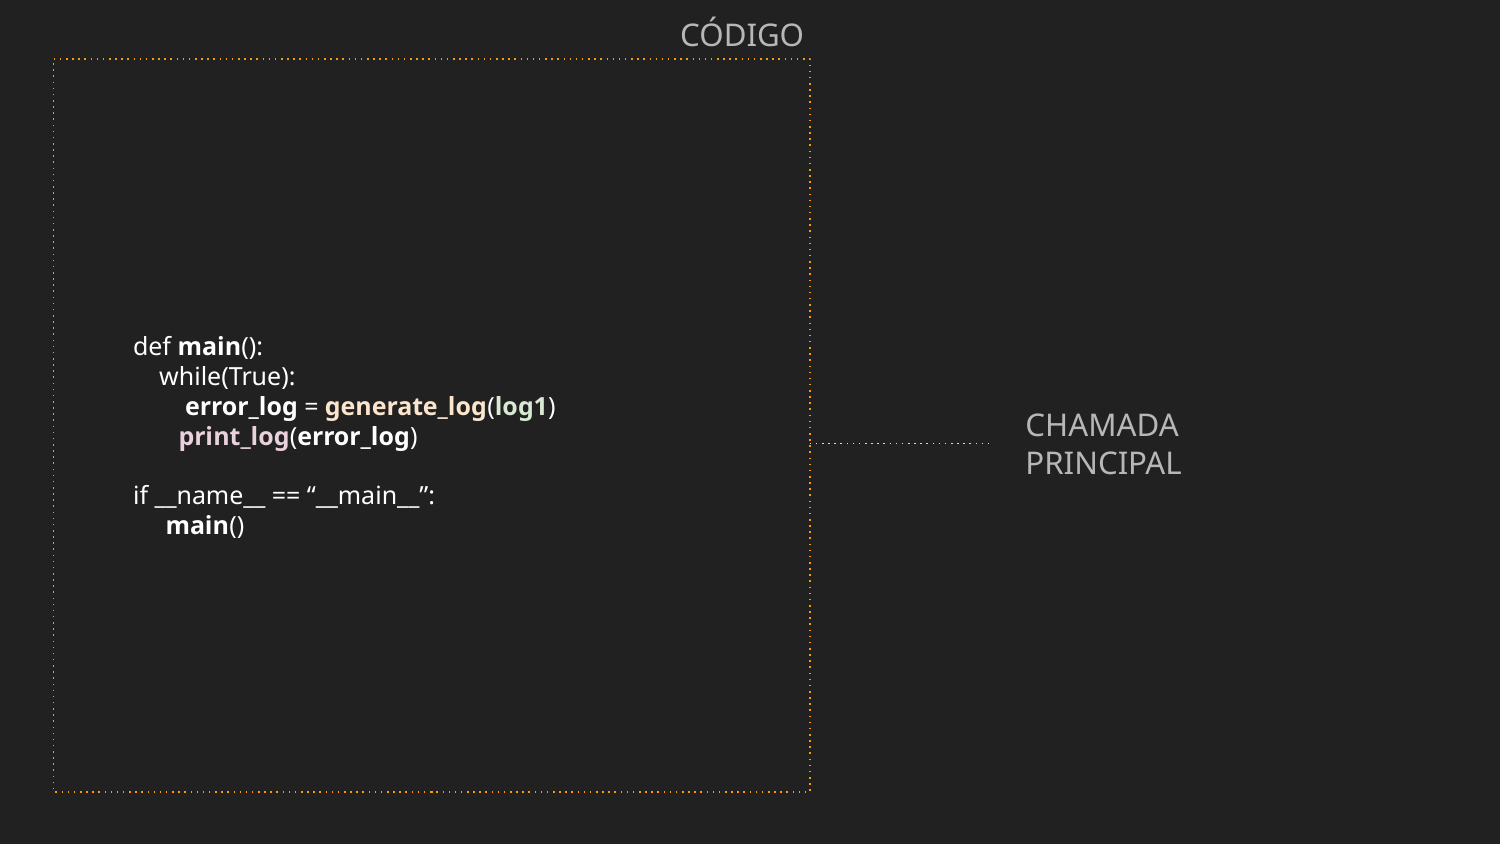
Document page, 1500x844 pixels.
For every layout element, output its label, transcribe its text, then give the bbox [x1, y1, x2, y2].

text_box [53, 58, 810, 793]
text_box def main(): while(True): error_log = generate_log(log1) print_log(error_log) if __name__ == “__main__”: main() [118, 285, 611, 555]
title CHAMADA PRINCIPAL [1010, 390, 1359, 454]
title CÓDIGO [665, 0, 888, 63]
